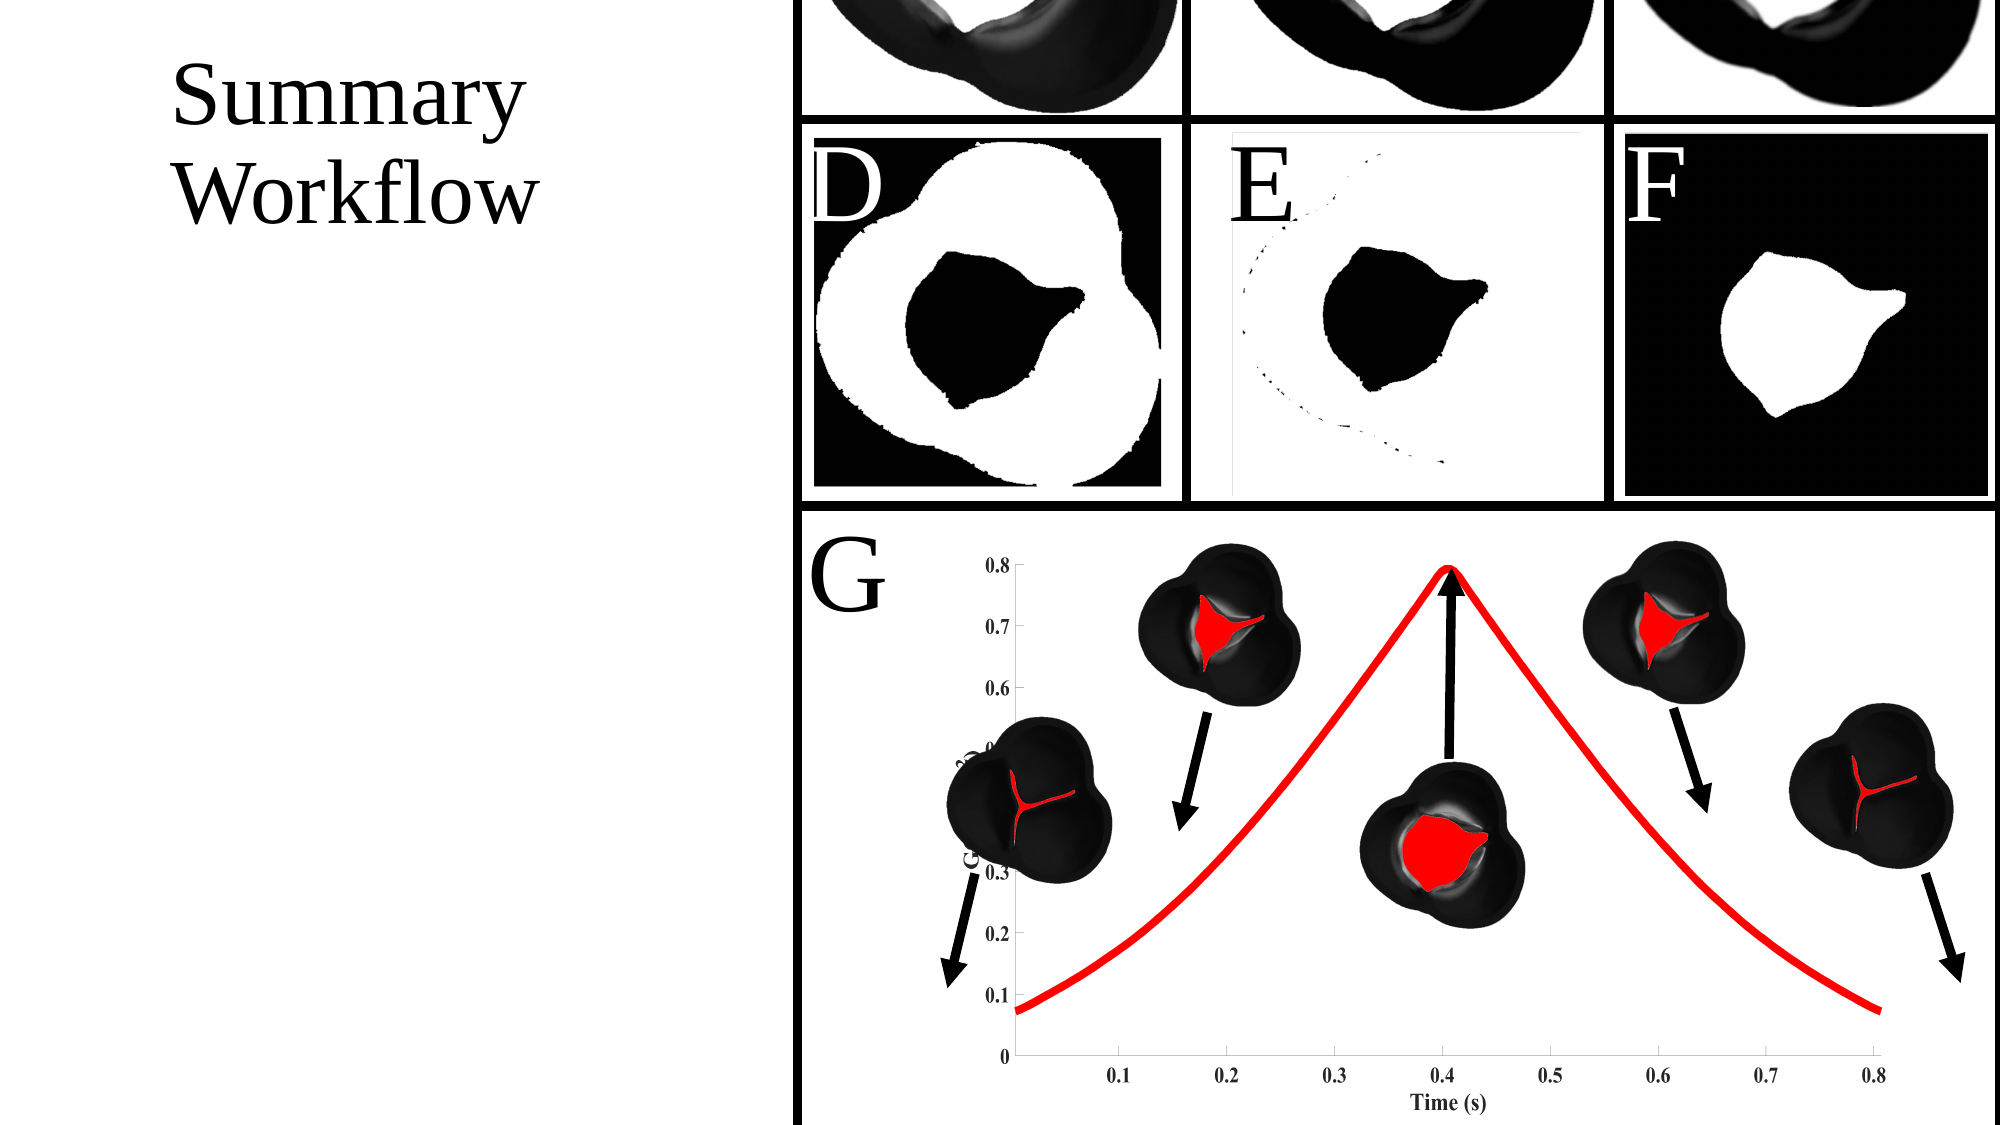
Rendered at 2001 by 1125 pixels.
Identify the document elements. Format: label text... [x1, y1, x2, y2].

title Summary Workflow [155, 35, 648, 254]
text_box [788, 0, 2000, 1125]
